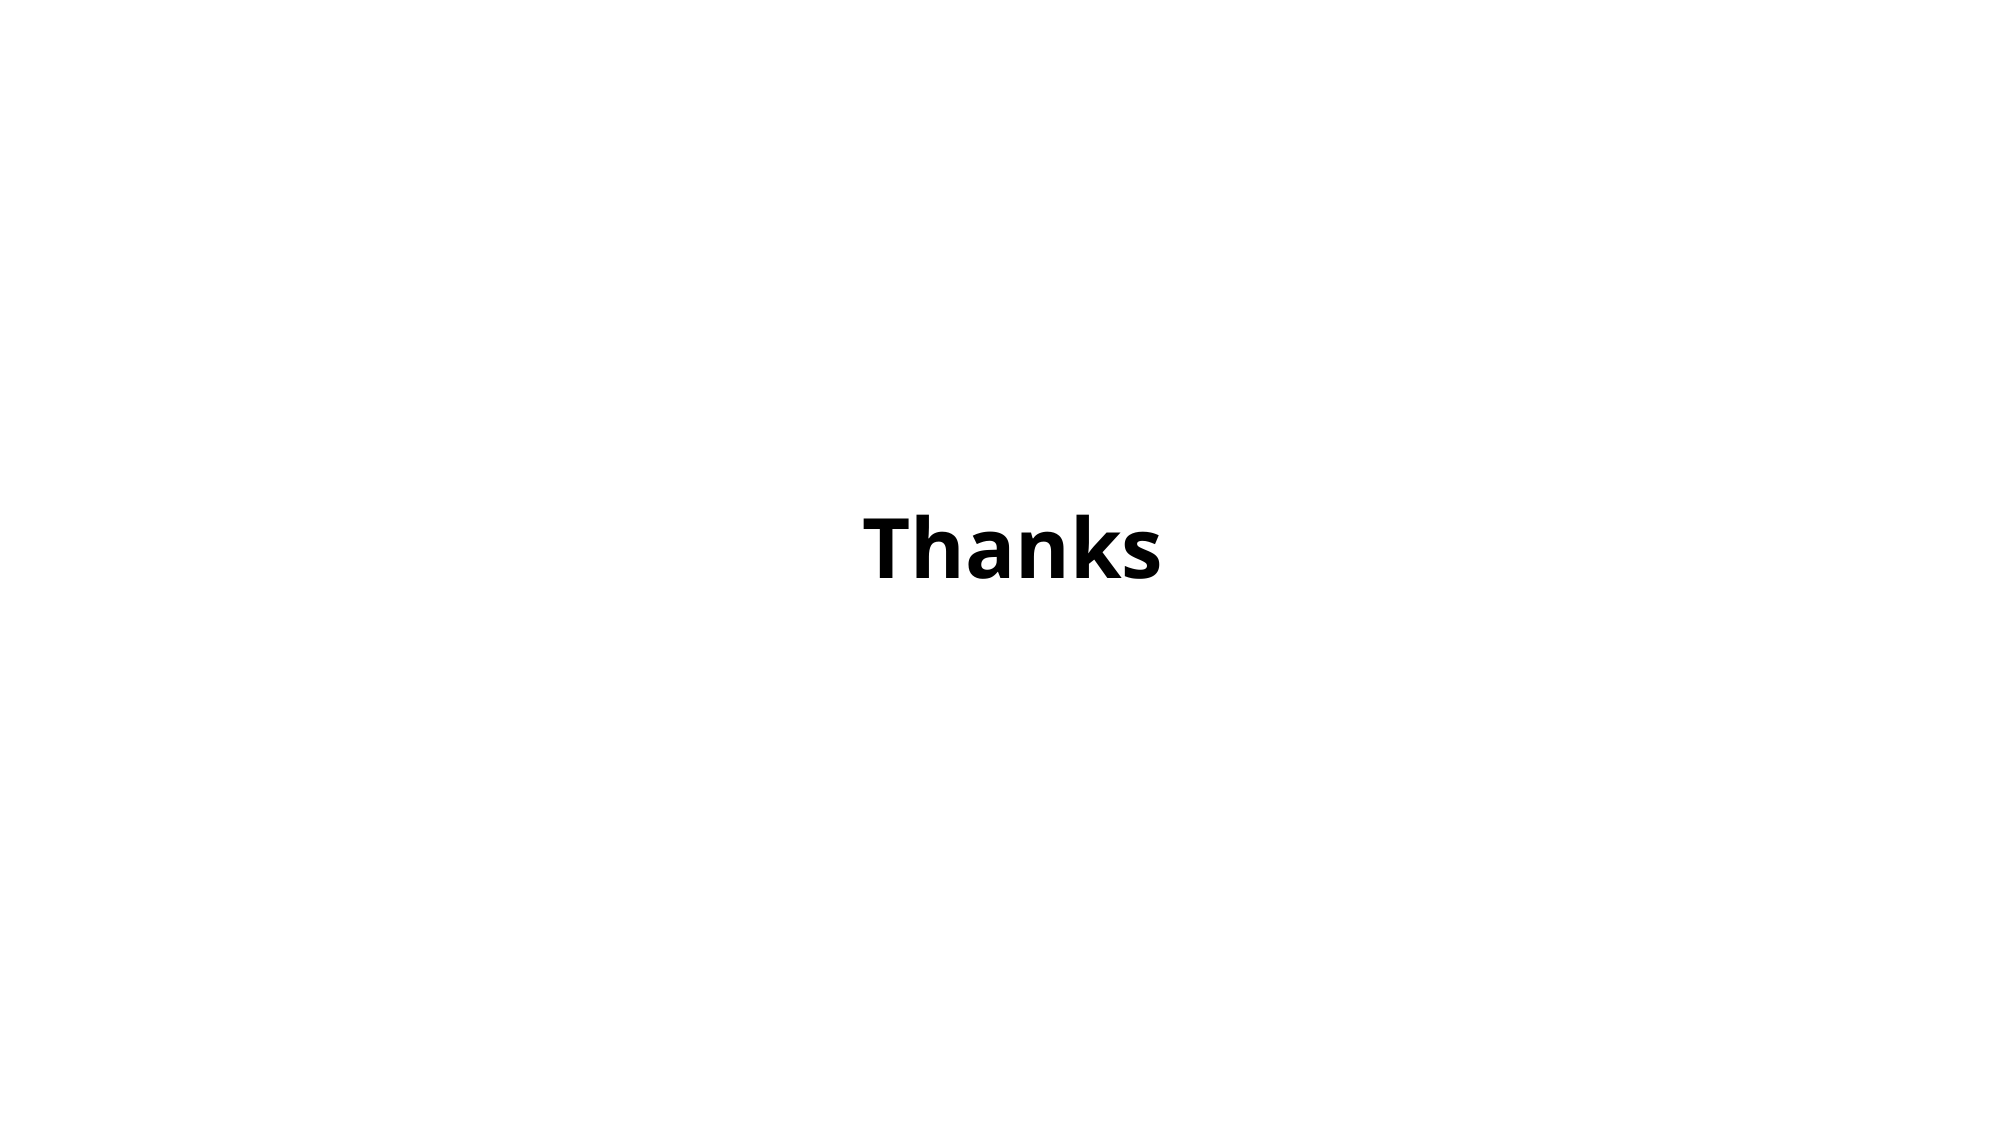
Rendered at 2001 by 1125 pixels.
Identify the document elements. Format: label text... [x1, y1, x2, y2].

text_box Thanks [71, 437, 1955, 666]
text_box [98, 242, 1982, 861]
